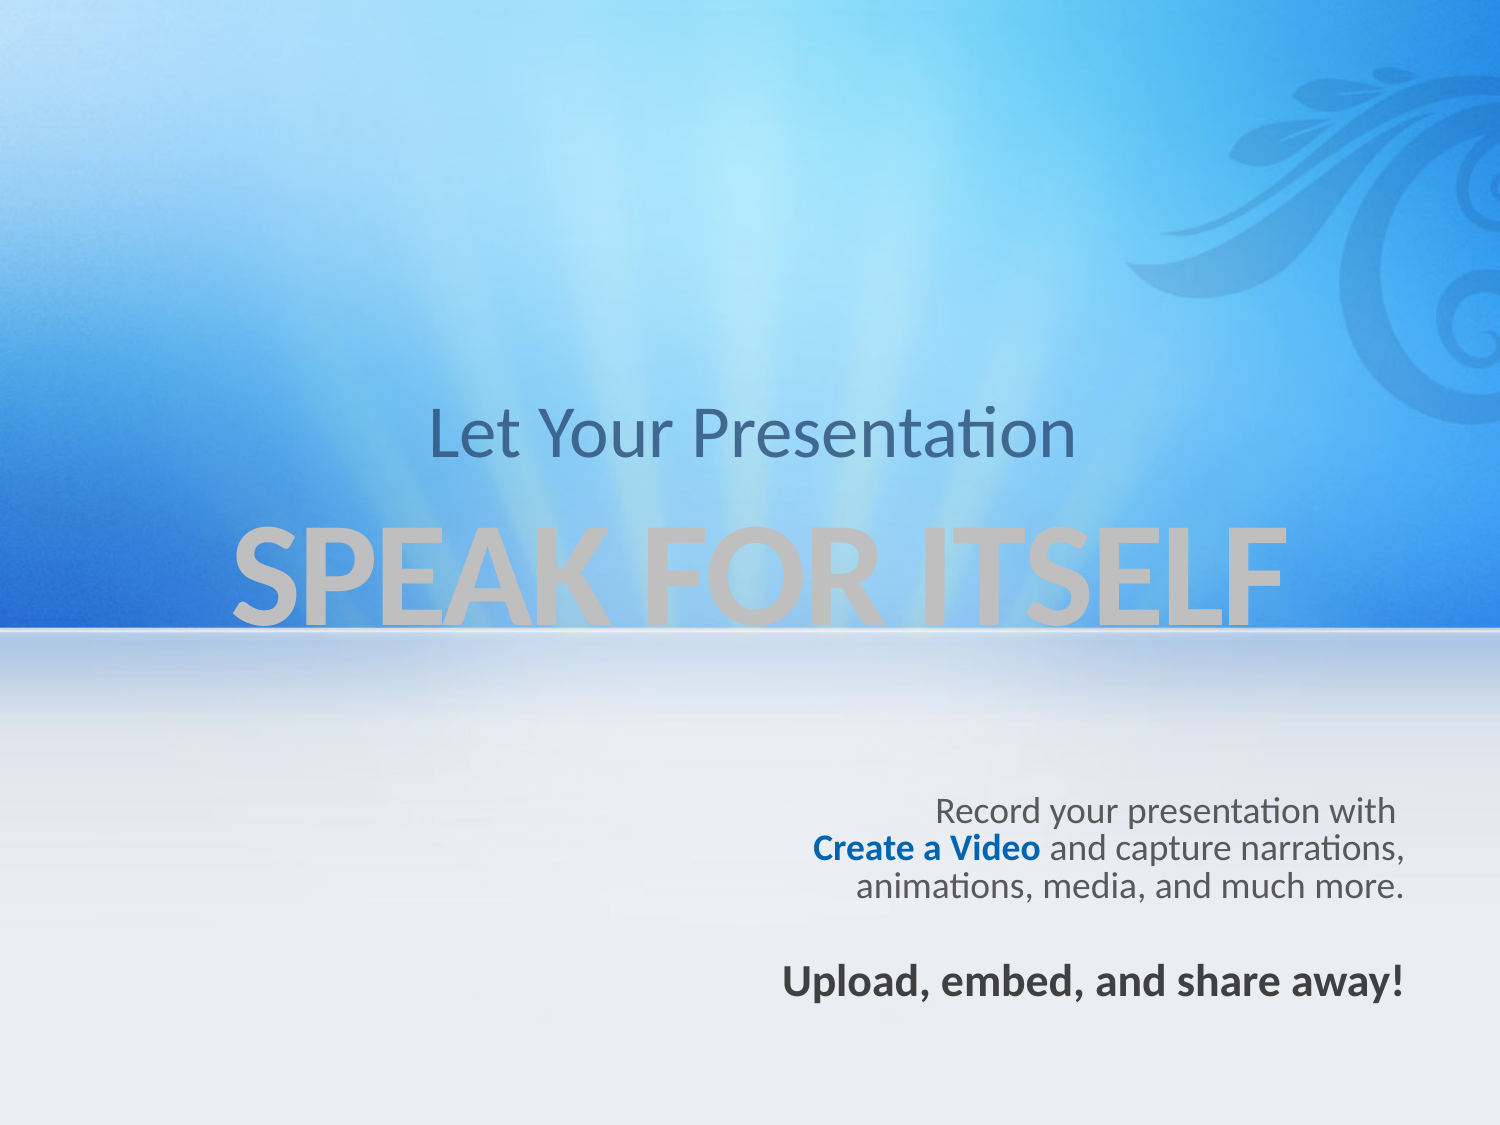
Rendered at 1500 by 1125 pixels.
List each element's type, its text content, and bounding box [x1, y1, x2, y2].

picture [0, 0, 1500, 1125]
title SPEAK FOR ITSELF [47, 542, 1473, 722]
list Let Your Presentation [48, 375, 1475, 480]
text_box Record your presentation with Create a Video and capture narrations, animations, media, and much more. Upload, embed, and share away! [150, 787, 1421, 1113]
